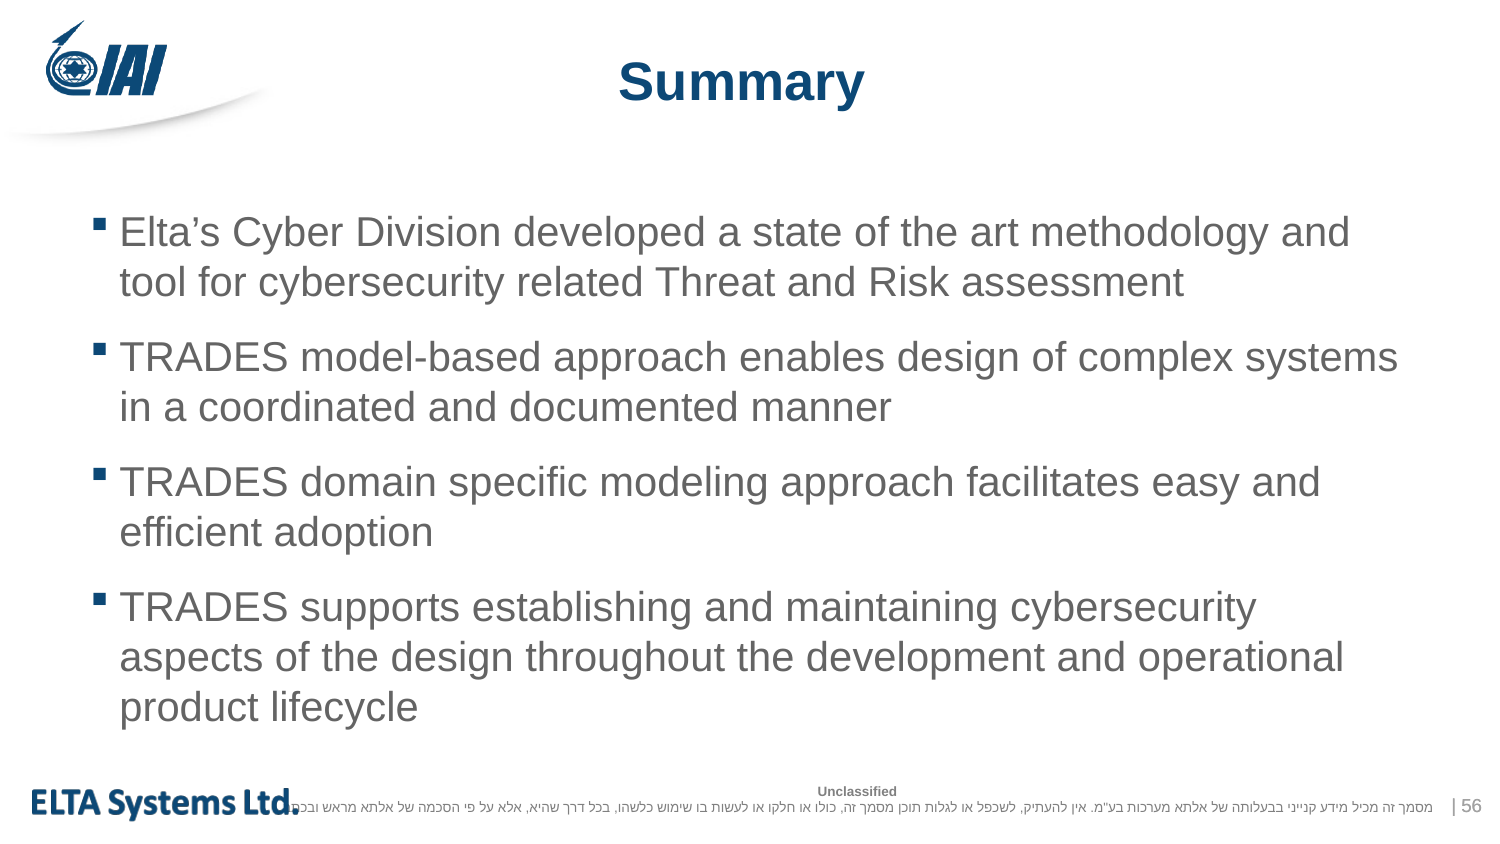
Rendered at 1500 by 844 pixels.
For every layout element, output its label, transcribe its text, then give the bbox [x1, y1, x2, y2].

picture [24, 776, 313, 828]
list Elta’s Cyber Division developed a state of the art methodology and tool for cybersecurity related Threat and Risk assessment TRADES model-based approach enables design of complex systems in a coordinated and documented manner TRADES domain specific modeling approach facilitates easy and efficient adoption TRADES supports establishing and maintaining cybersecurity aspects of the design throughout the development and operational product lifecycle [75, 196, 1425, 754]
picture [0, 20, 275, 149]
title Summary [253, 27, 1247, 130]
